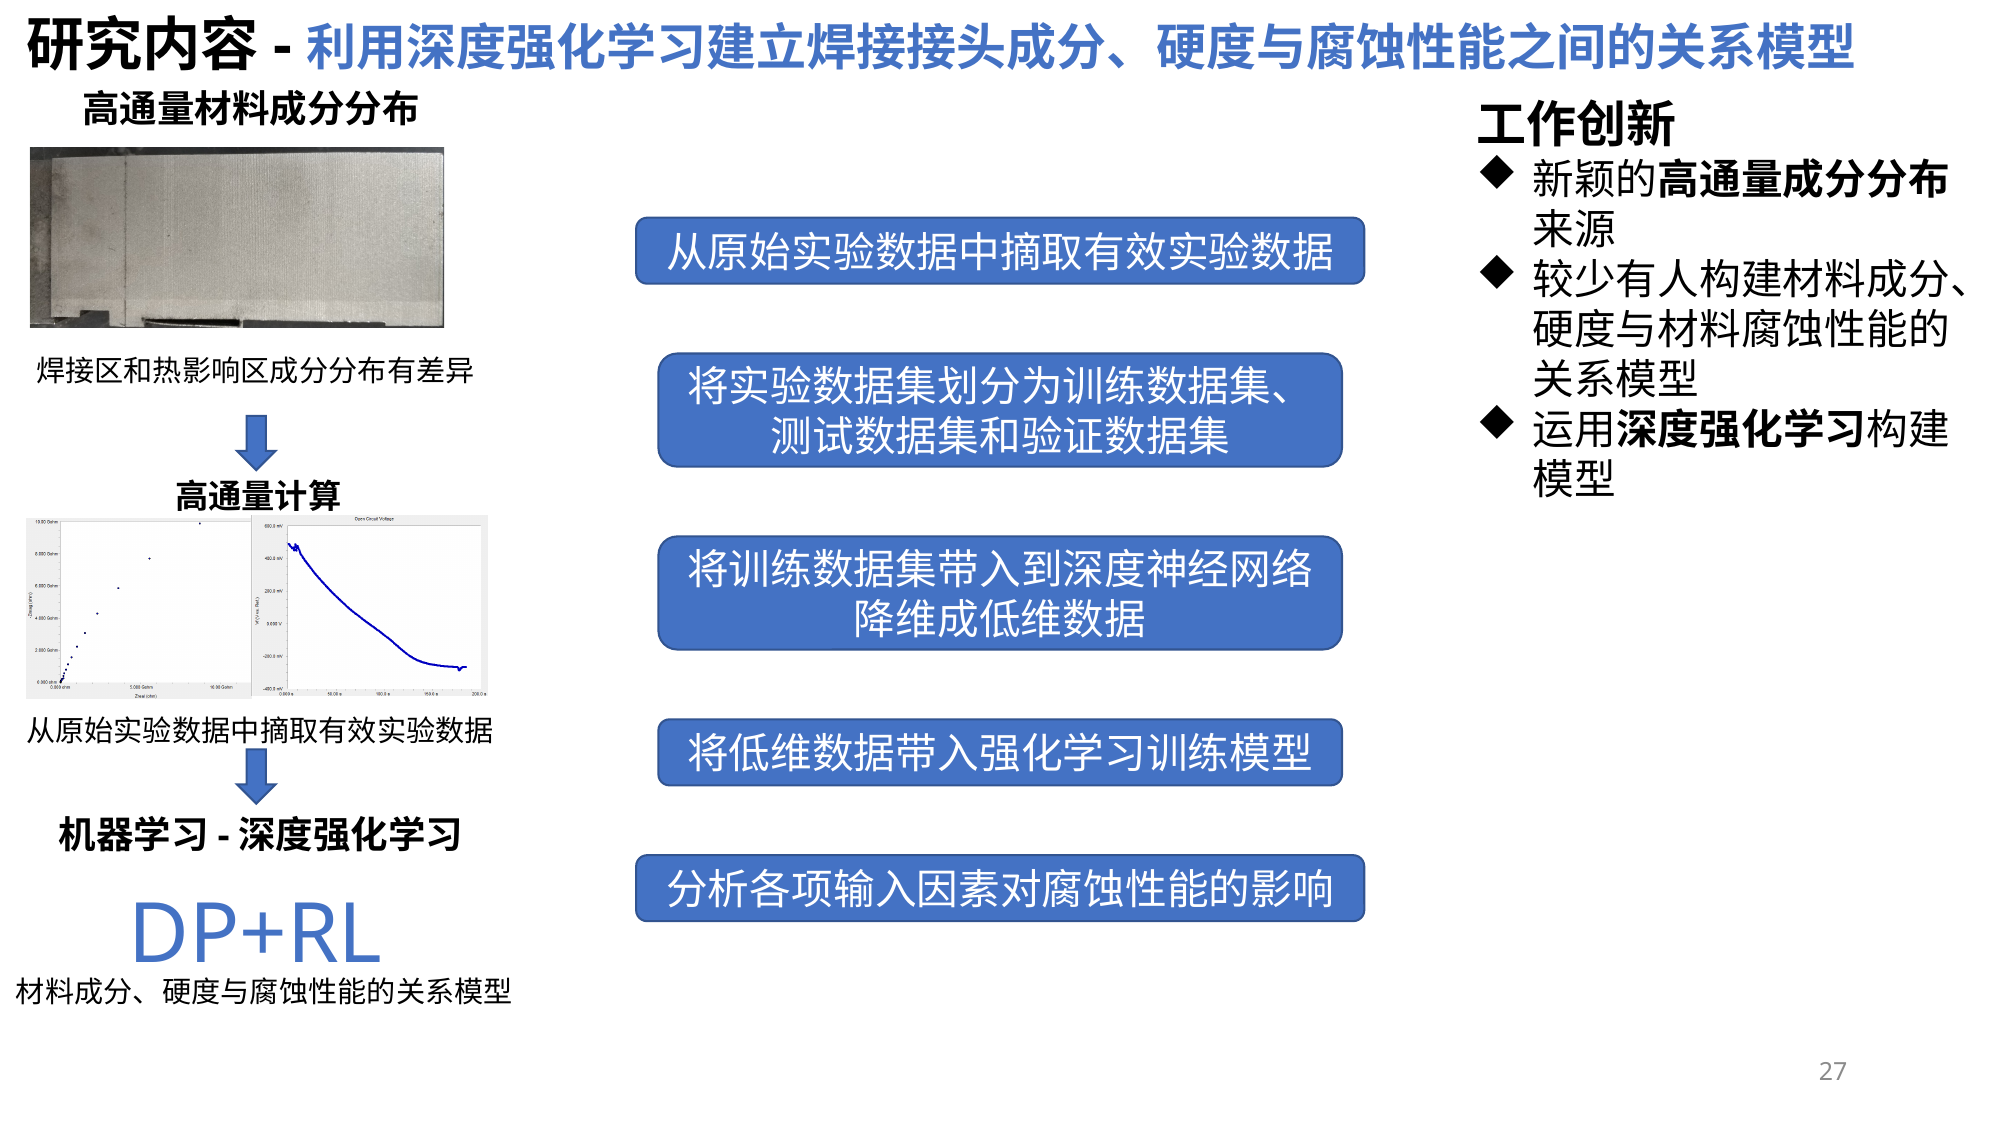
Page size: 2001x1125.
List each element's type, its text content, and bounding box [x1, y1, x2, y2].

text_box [26, 515, 488, 699]
text_box 将低维数据带入强化学习训练模型 [657, 718, 1344, 787]
picture [29, 147, 445, 328]
text_box 工作创新 新颖的高通量成分分布来源 较少有人构建材料成分、硬度与材料腐蚀性能的关系模型 运用深度强化学习构建模型 [1461, 85, 2000, 511]
text_box 从原始实验数据中摘取有效实验数据 [11, 704, 509, 755]
text_box 将训练数据集带入到深度神经网络降维成低维数据 [657, 535, 1344, 651]
text_box [234, 755, 279, 806]
text_box 焊接区和热影响区成分分布有差异 [21, 344, 490, 395]
text_box [234, 414, 279, 472]
text_box 分析各项输入因素对腐蚀性能的影响 [635, 854, 1366, 923]
text_box DP+RL [113, 871, 398, 987]
text_box 研究内容-利用深度强化学习建立焊接接头成分、硬度与腐蚀性能之间的关系模型 [11, 0, 1871, 85]
text_box 机器学习-深度强化学习 [43, 803, 479, 864]
text_box 将实验数据集划分为训练数据集、测试数据集和验证数据集 [657, 352, 1344, 468]
text_box 材料成分、硬度与腐蚀性能的关系模型 [1, 965, 528, 1016]
text_box 高通量材料成分分布 [67, 77, 435, 138]
text_box 从原始实验数据中摘取有效实验数据 [635, 216, 1366, 285]
text_box 高通量计算 [146, 467, 370, 515]
slide_number 27 [1412, 1042, 1863, 1103]
